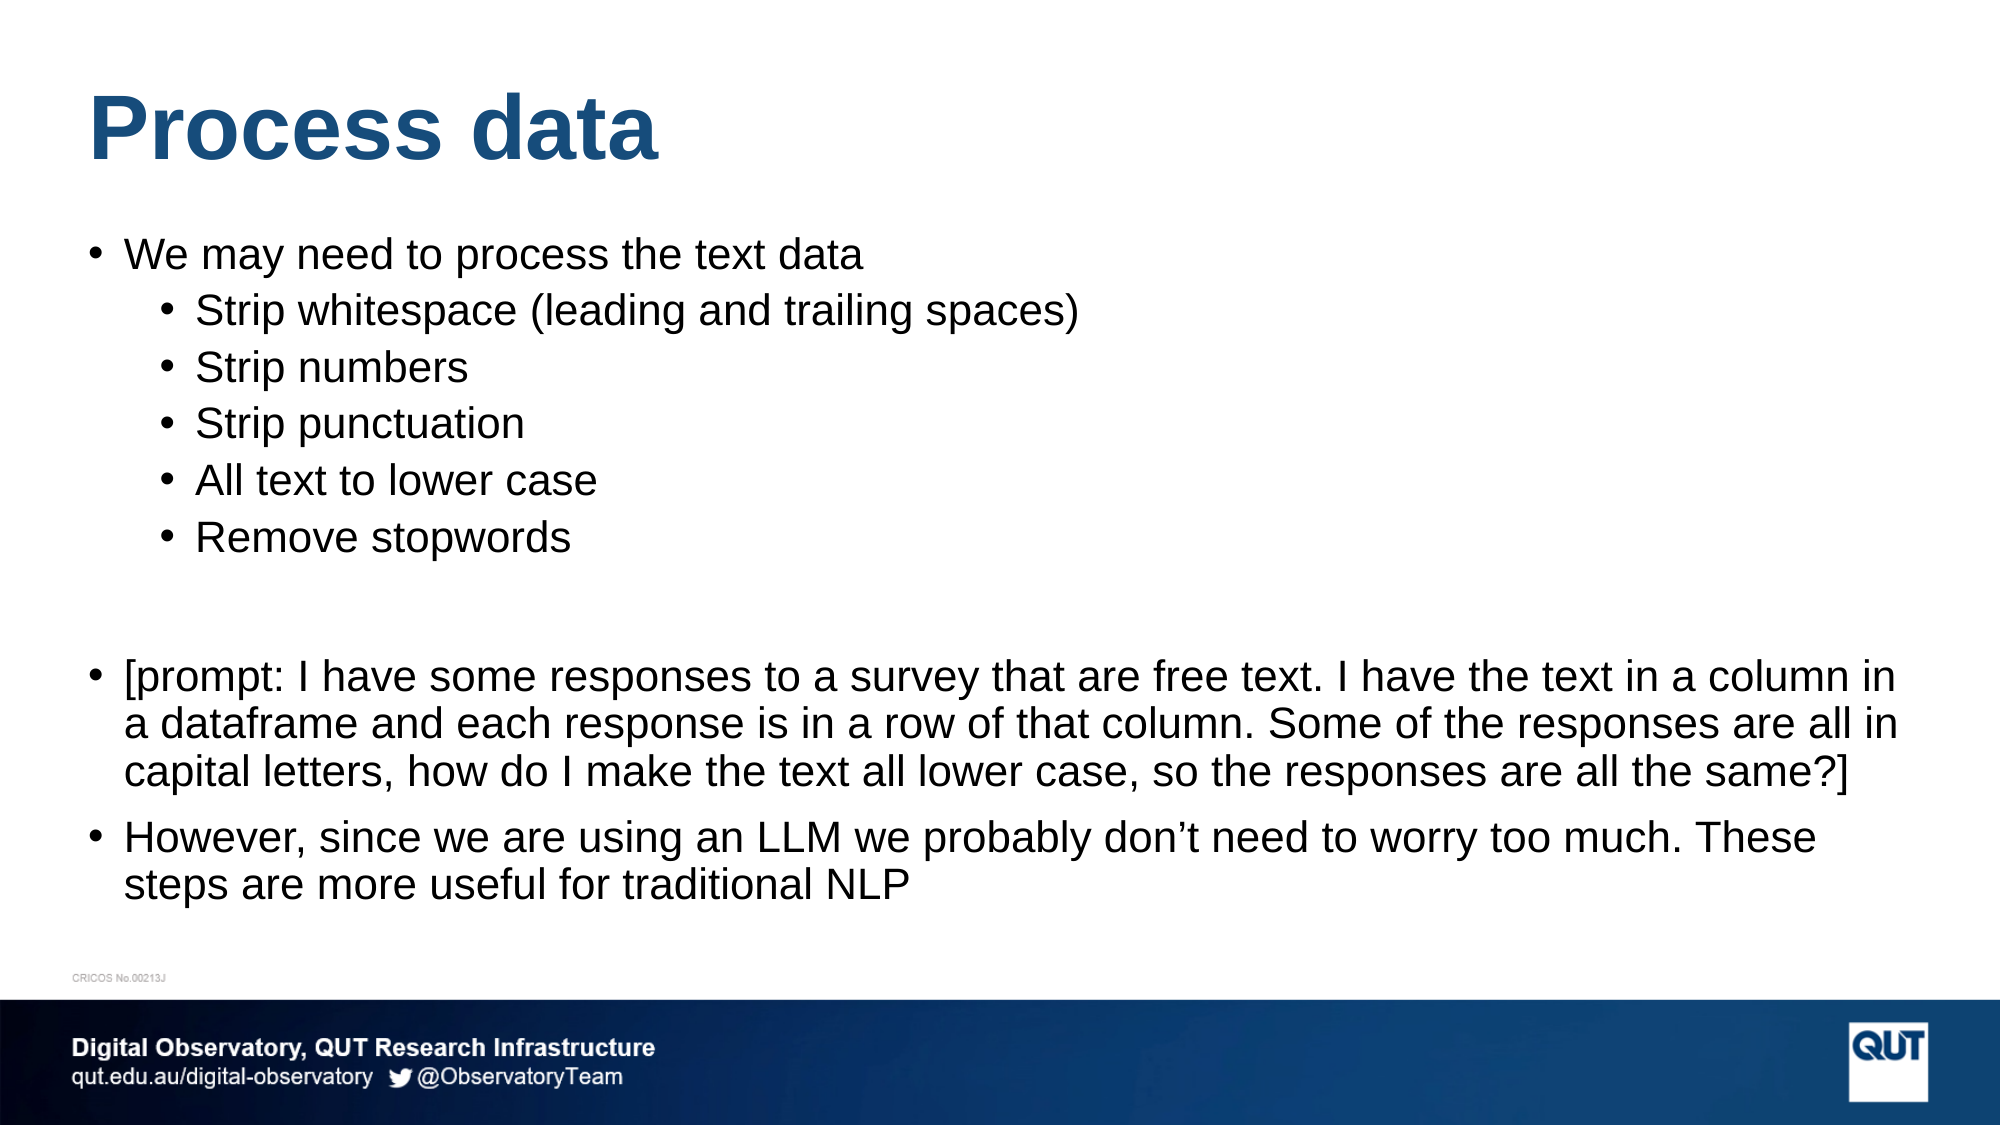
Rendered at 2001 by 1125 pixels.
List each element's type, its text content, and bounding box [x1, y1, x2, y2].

title Process data [73, 59, 1927, 201]
list We may need to process the text data Strip whitespace (leading and trailing spaces) Strip numbers Strip punctuation All text to lower case Remove stopwords [prompt: I have some responses to a survey that are free text. I have the text in a column in a dataframe and each response is in a row of that column. Some of the responses are all in capital letters, how do I make the text all lower case, so the responses are all the same?] However, since we are using an LLM we probably don’t need to worry too much. These steps are more useful for traditional NLP [73, 223, 1927, 966]
picture [0, 965, 2000, 1125]
